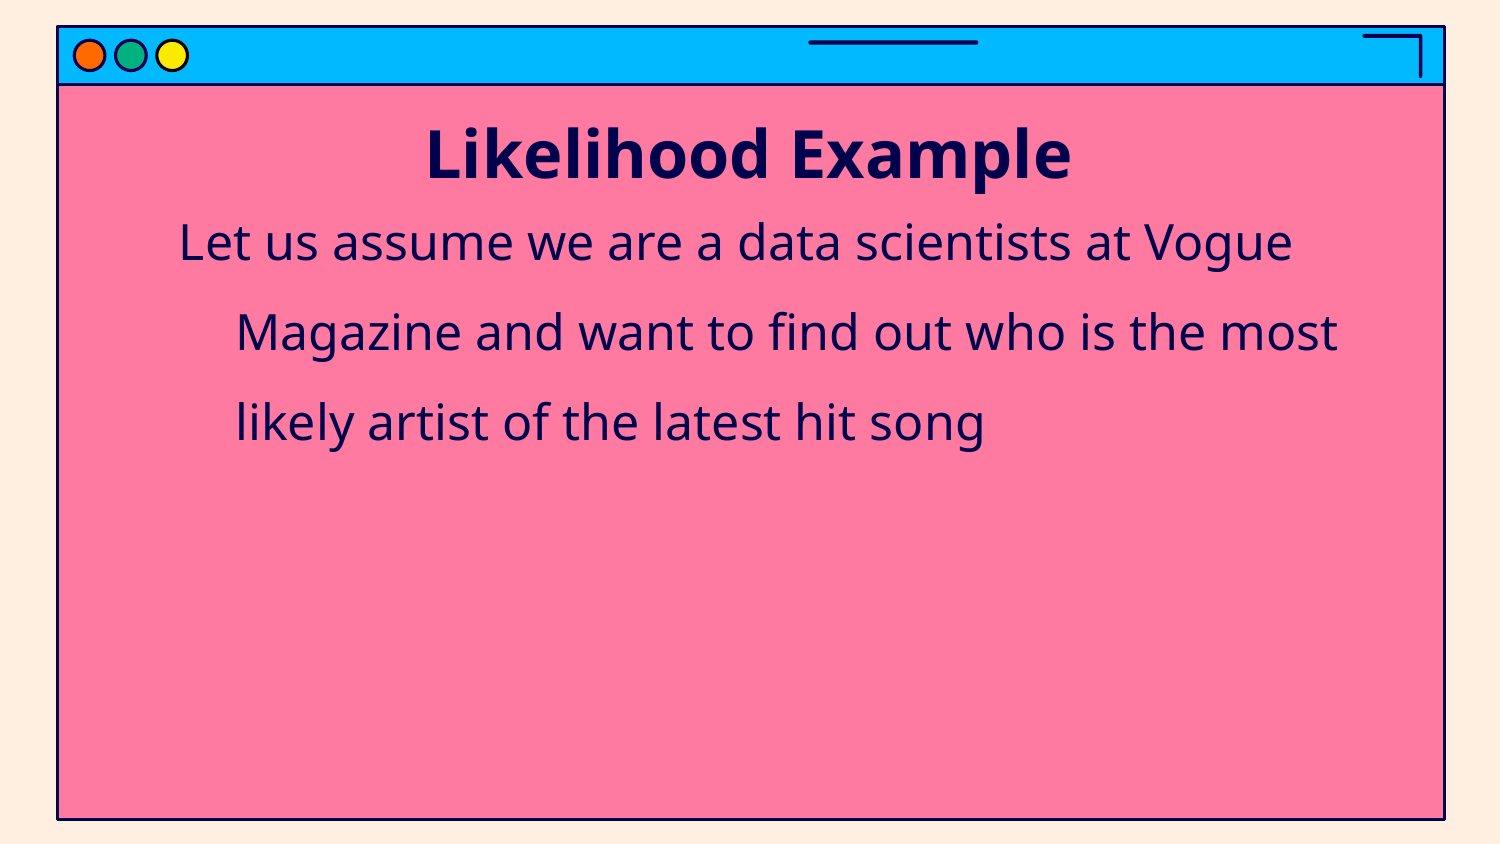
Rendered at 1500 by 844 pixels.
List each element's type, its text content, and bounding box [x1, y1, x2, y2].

title Likelihood Example [114, 97, 1383, 192]
text_box Let us assume we are a data scientists at Vogue Magazine and want to find out who is the most likely artist of the latest hit song [145, 164, 1361, 692]
